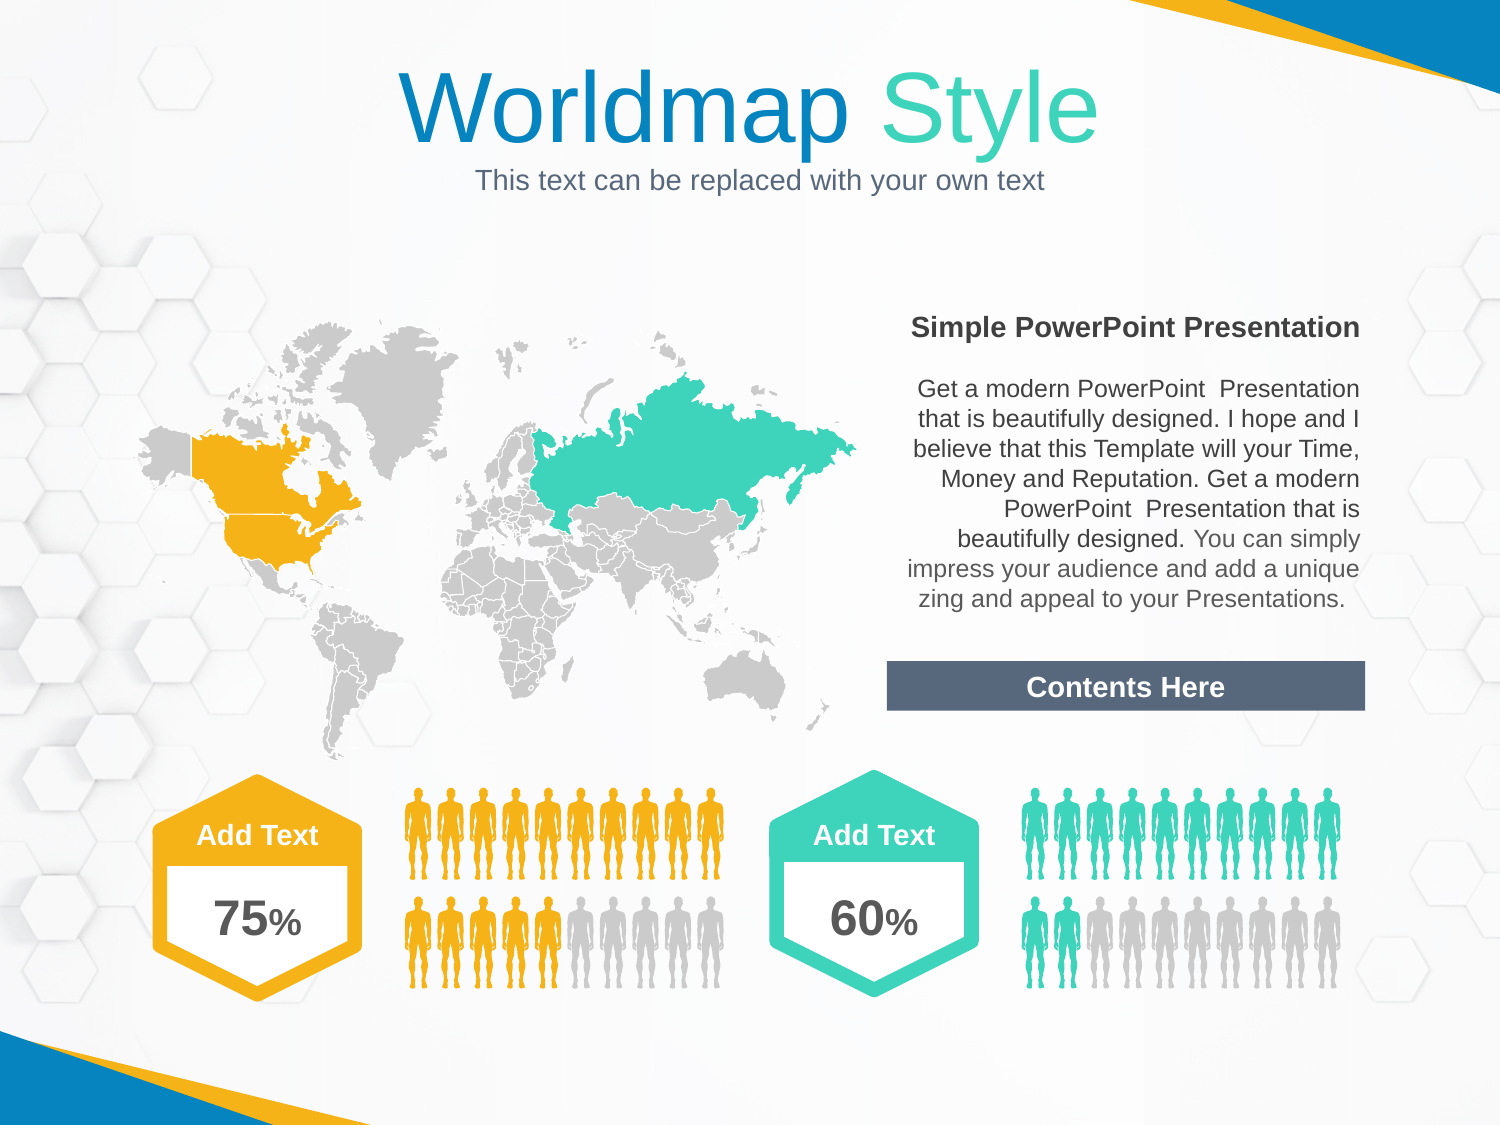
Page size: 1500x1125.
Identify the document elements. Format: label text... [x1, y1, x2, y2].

text_box Get a modern PowerPoint Presentation that is beautifully designed. I hope and I believe that this Template will your Time, Money and Reputation. Get a modern PowerPoint Presentation that is beautifully designed. You can simply impress your audience and add a unique zing and appeal to your Presentations. [886, 365, 1376, 620]
list This text can be replaced with your own text [0, 155, 1500, 203]
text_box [131, 318, 858, 762]
text_box Contents Here [886, 661, 1366, 711]
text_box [1021, 787, 1341, 989]
text_box Content Here [0, 203, 1500, 1125]
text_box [159, 781, 355, 995]
text_box Content Here [0, 0, 1304, 44]
text_box Simple PowerPoint Presentation [886, 300, 1376, 351]
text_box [404, 787, 724, 989]
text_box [776, 777, 972, 991]
title Worldmap Style [0, 44, 1500, 155]
